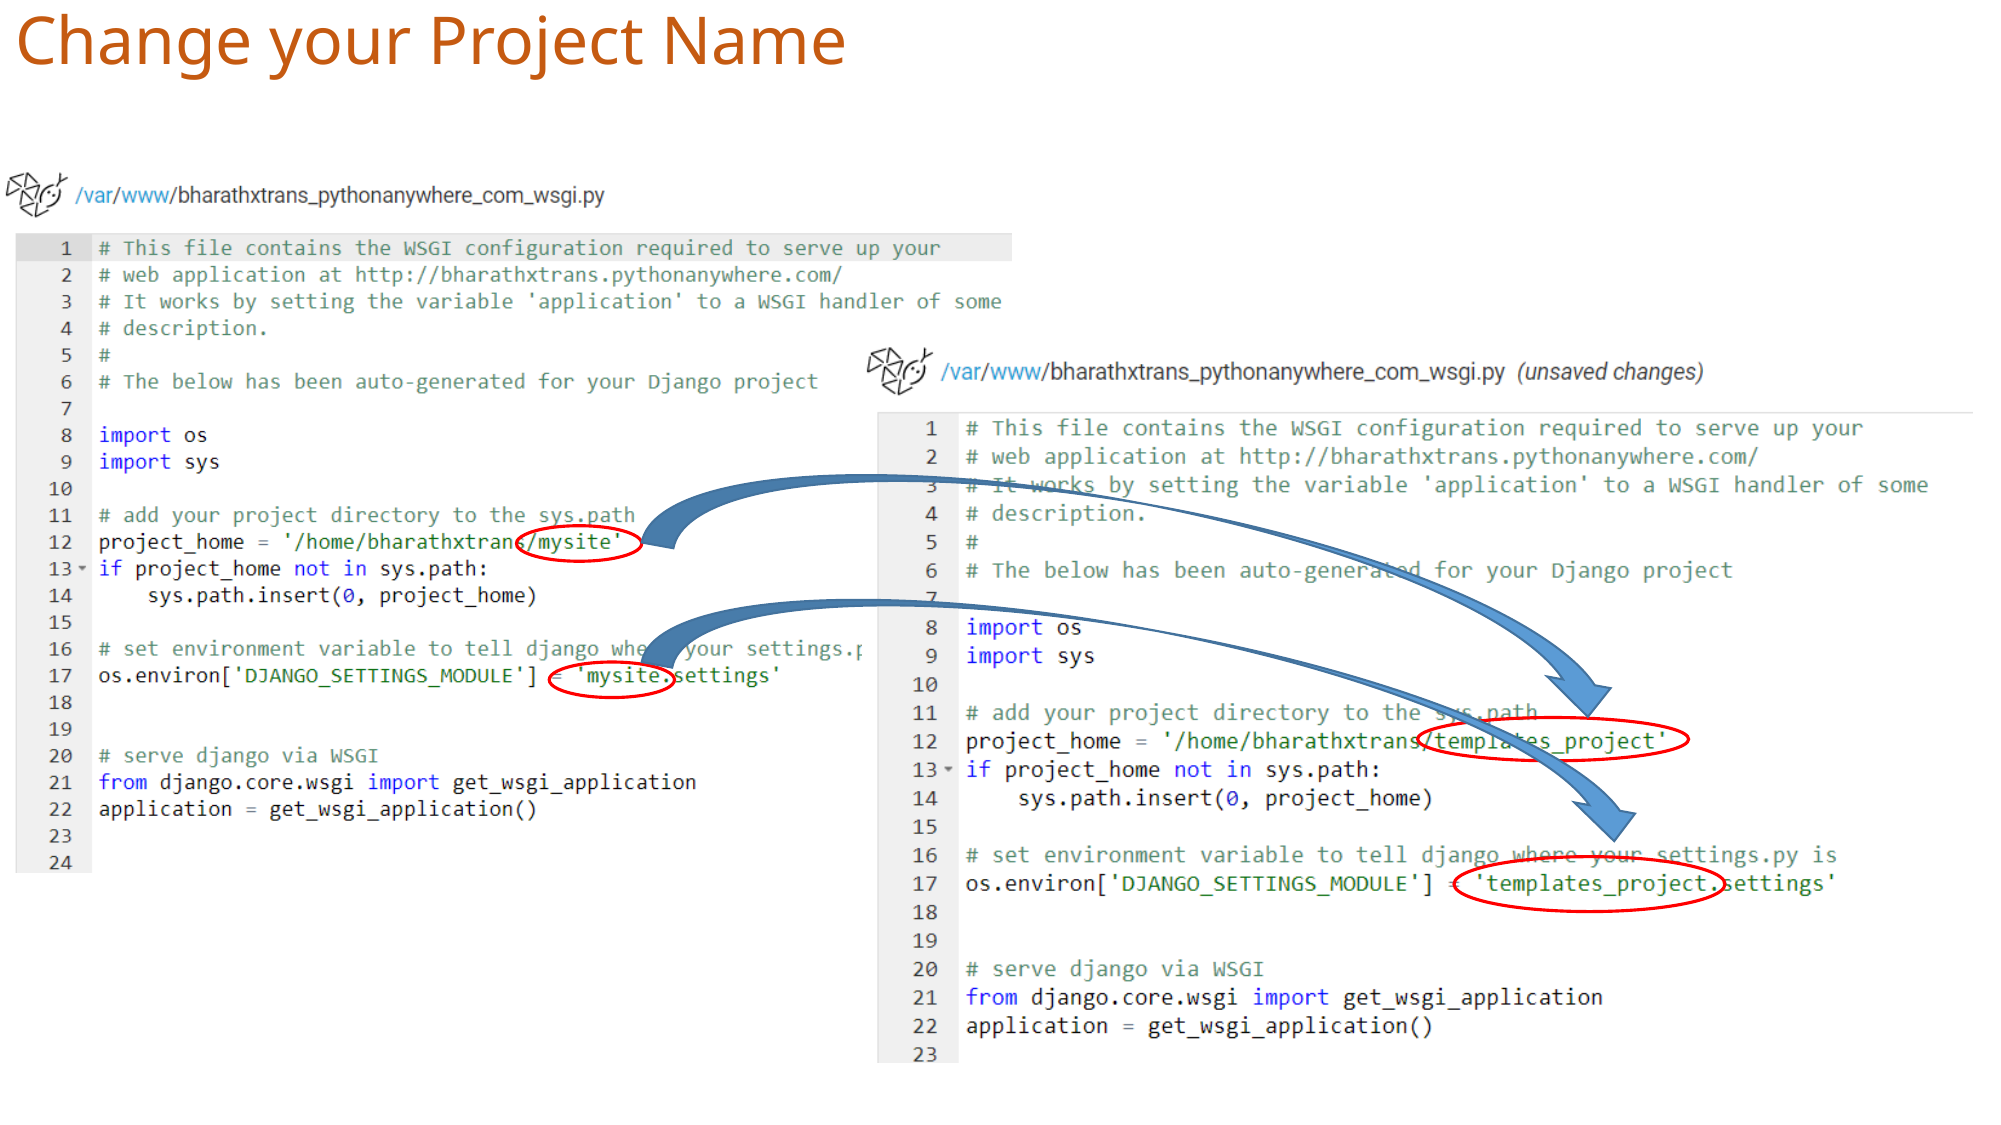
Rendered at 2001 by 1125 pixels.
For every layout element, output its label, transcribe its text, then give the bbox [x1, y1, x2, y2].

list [0, 158, 1012, 873]
title Change your Project Name [0, 0, 1725, 87]
picture [862, 332, 1973, 1063]
